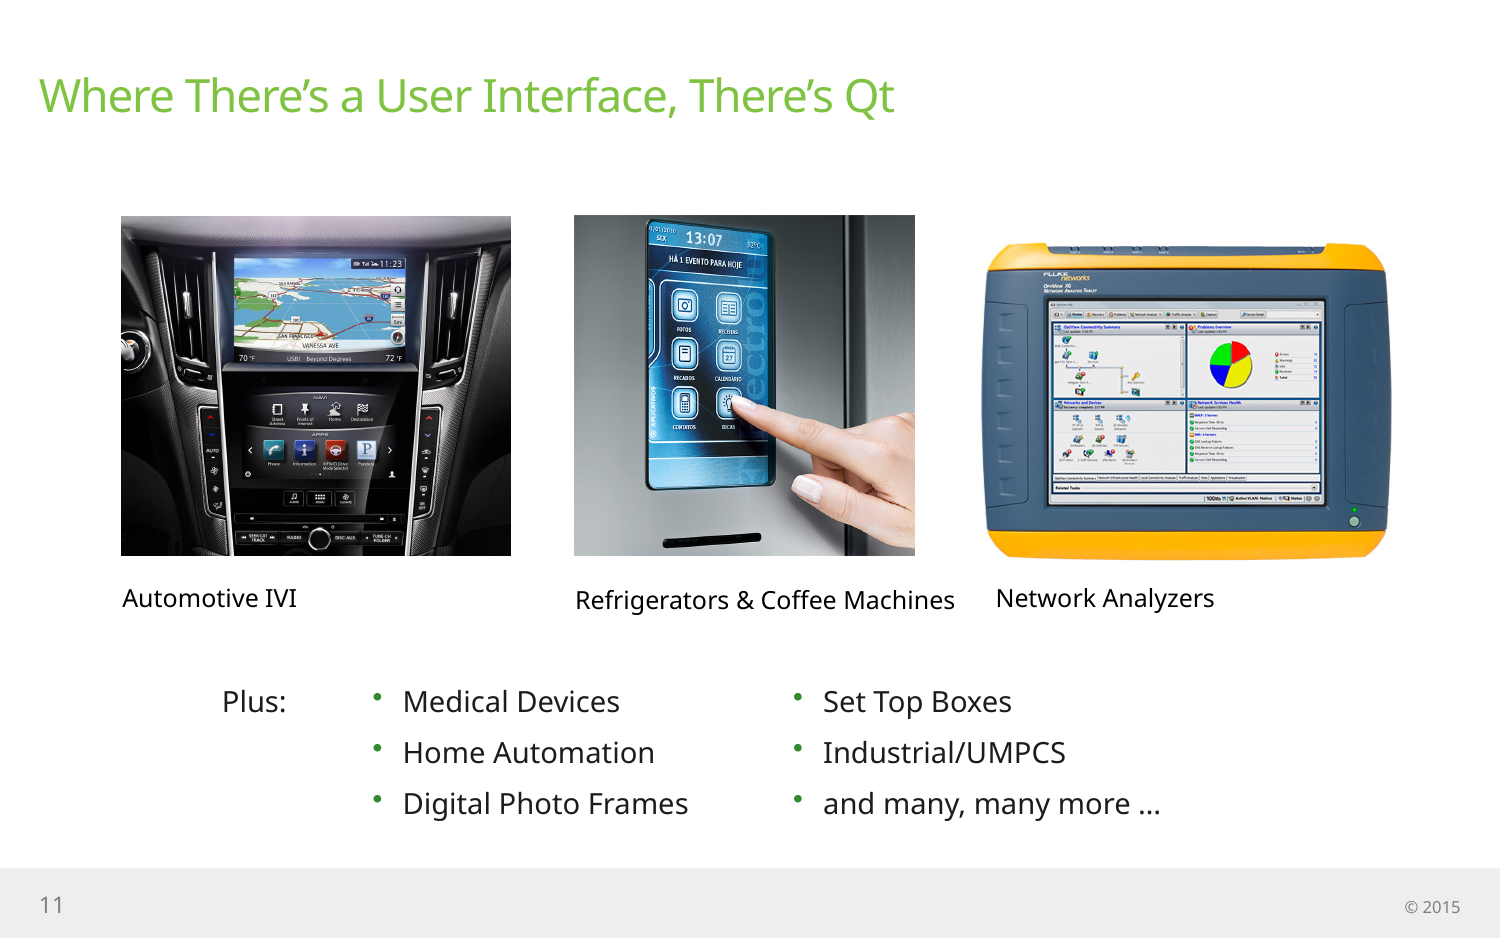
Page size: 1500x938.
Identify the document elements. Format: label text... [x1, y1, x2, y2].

text_box Plus: [221, 672, 330, 794]
text_box Network Analyzers [1050, 582, 1368, 613]
text_box Set Top Boxes Industrial/UMPCS and many, many more … [778, 672, 1193, 847]
picture [574, 215, 915, 556]
slide_number 11 [39, 892, 410, 921]
title Where There’s a User Interface, There’s Qt [39, 66, 1052, 195]
text_box Automotive IVI [122, 582, 543, 613]
footer © 2015 [1188, 896, 1461, 917]
picture [121, 216, 511, 556]
text_box Medical Devices Home Automation Digital Photo Frames [357, 672, 720, 847]
picture [978, 240, 1395, 561]
text_box Refrigerators & Coffee Machines [575, 567, 1050, 614]
